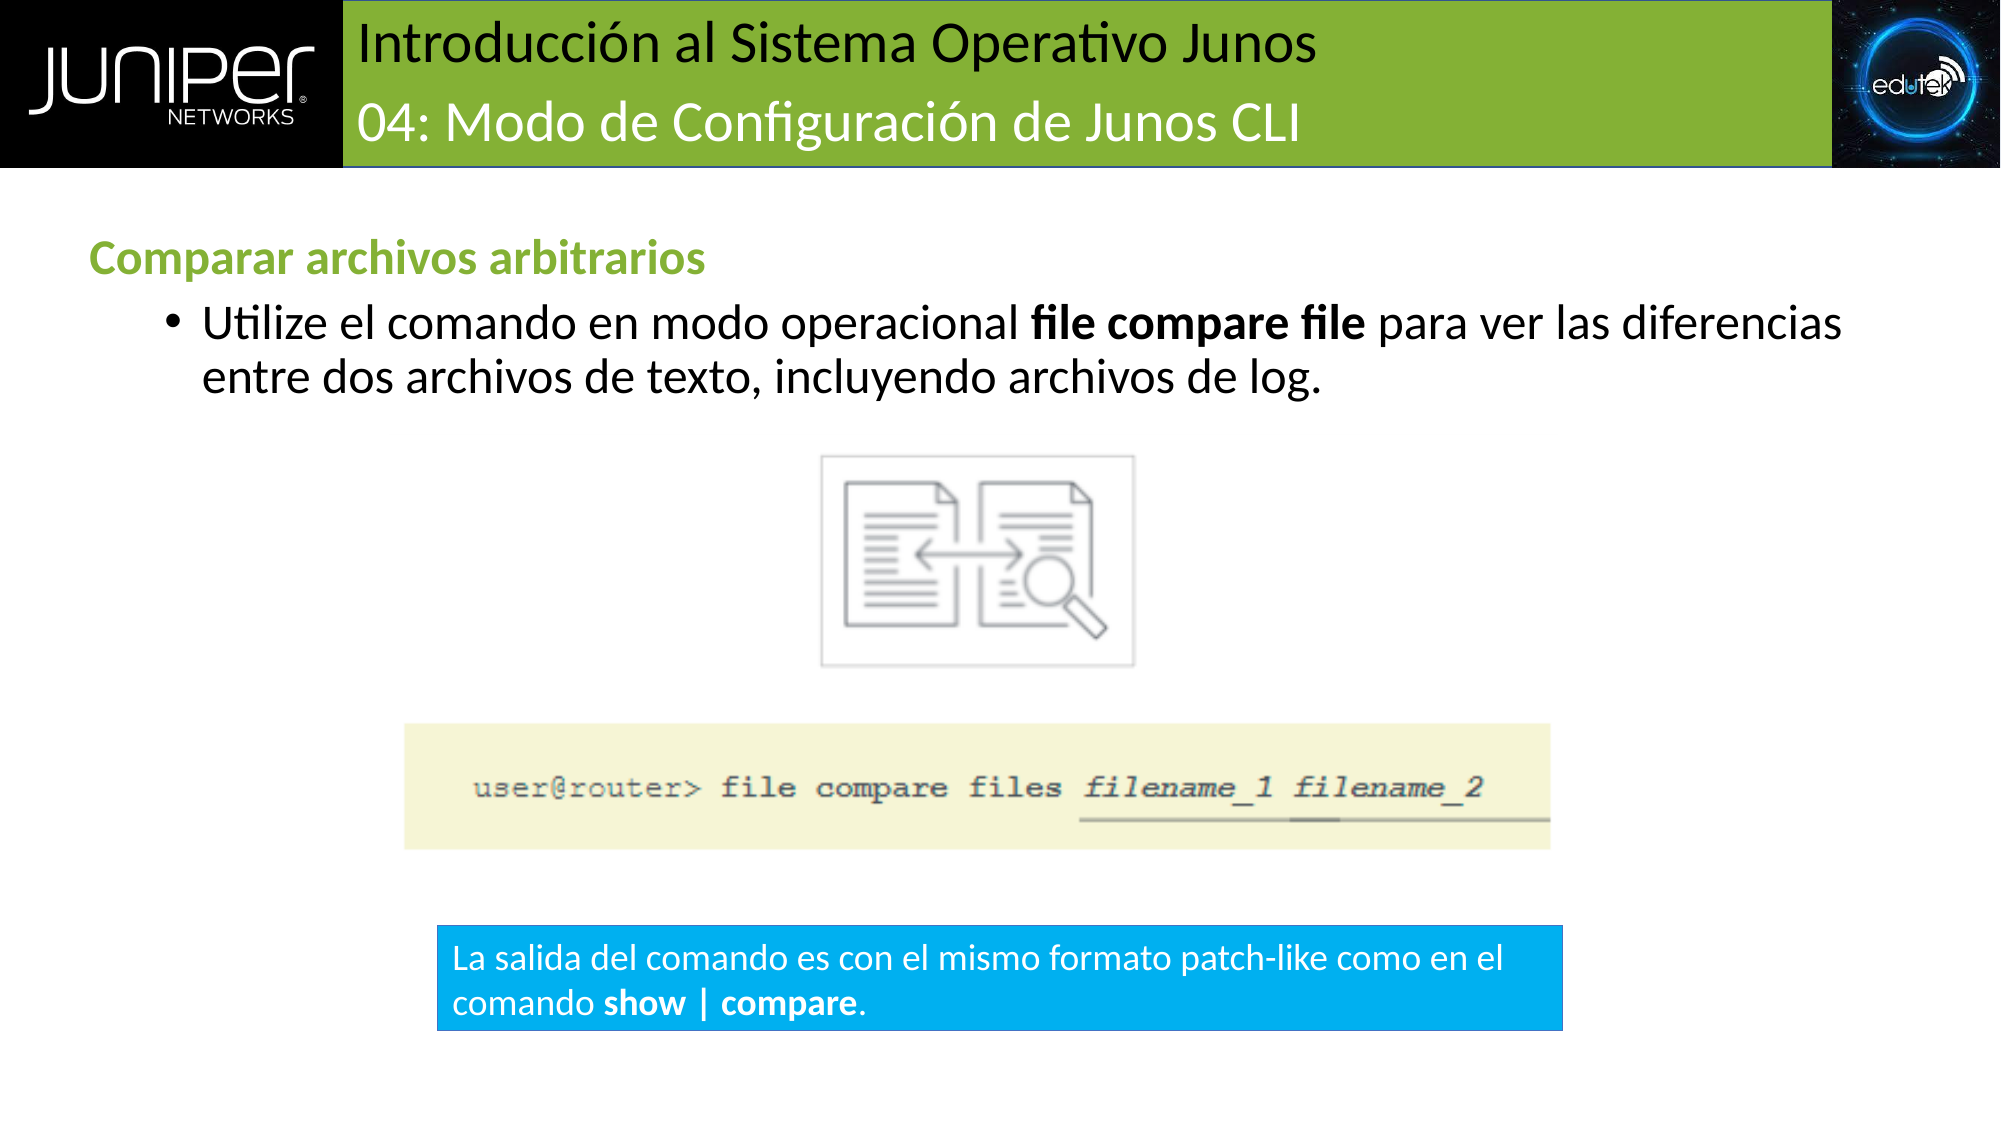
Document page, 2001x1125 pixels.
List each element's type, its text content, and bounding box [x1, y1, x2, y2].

title Introducción al Sistema Operativo Junos [342, 3, 2000, 84]
picture [1832, 84, 2000, 168]
picture [0, 0, 343, 168]
list 04: Modo de Configuración de Junos CLI [342, 83, 1606, 168]
text_box La salida del comando es con el mismo formato patch-like como en el comando show | compare. [437, 925, 1563, 1031]
picture [389, 433, 1558, 857]
list Comparar archivos arbitrarios Utilize el comando en modo operacional file compare file para ver las diferencias entre dos archivos de texto, incluyendo archivos de log. [74, 224, 1926, 938]
